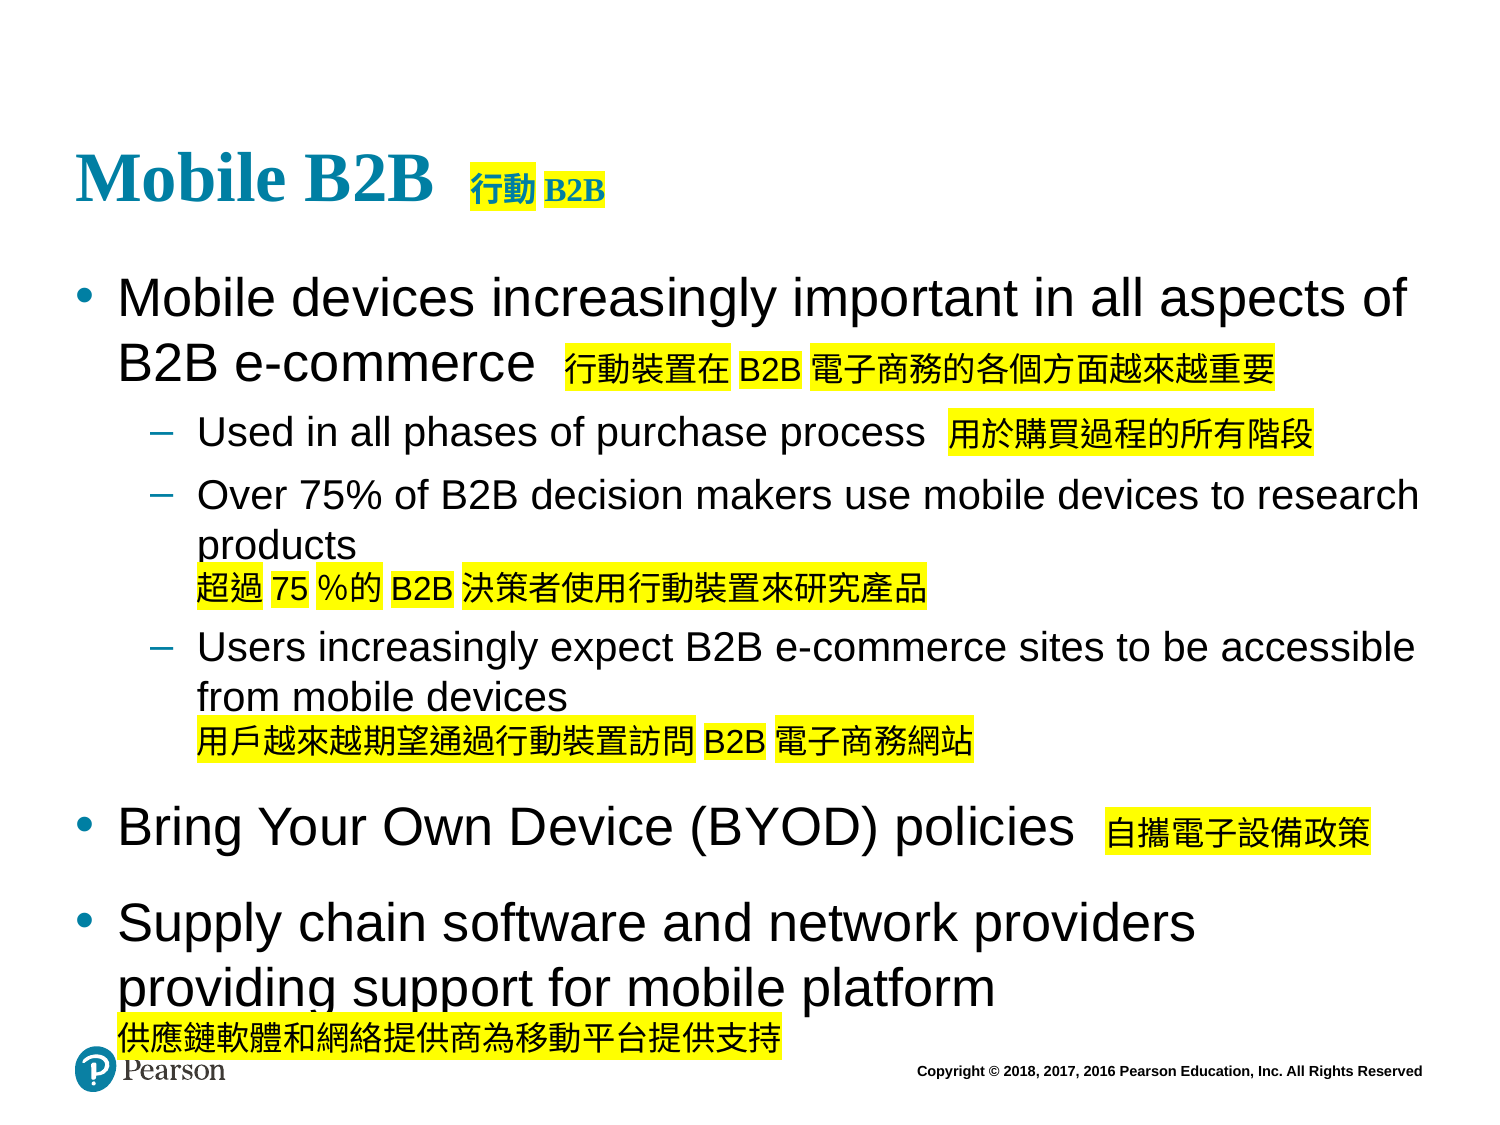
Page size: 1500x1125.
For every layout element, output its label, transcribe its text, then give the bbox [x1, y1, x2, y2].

list Mobile devices increasingly important in all aspects of B2B e-commerce 行動裝置在B2B電子商務的各個方面越來越重要 Used in all phases of purchase process 用於購買過程的所有階段 Over 75% of B2B decision makers use mobile devices to research products 超過75％的B2B決策者使用行動裝置來研究產品 Users increasingly expect B2B e-commerce sites to be accessible from mobile devices 用戶越來越期望通過行動裝置訪問B2B電子商務網站 Bring Your Own Device (BYOD) policies 自攜電子設備政策 Supply chain software and network providers providing support for mobile platform 供應鏈軟體和網絡提供商為移動平台提供支持 [75, 262, 1425, 1005]
title Mobile B2B 行動B2B [75, 35, 1425, 216]
